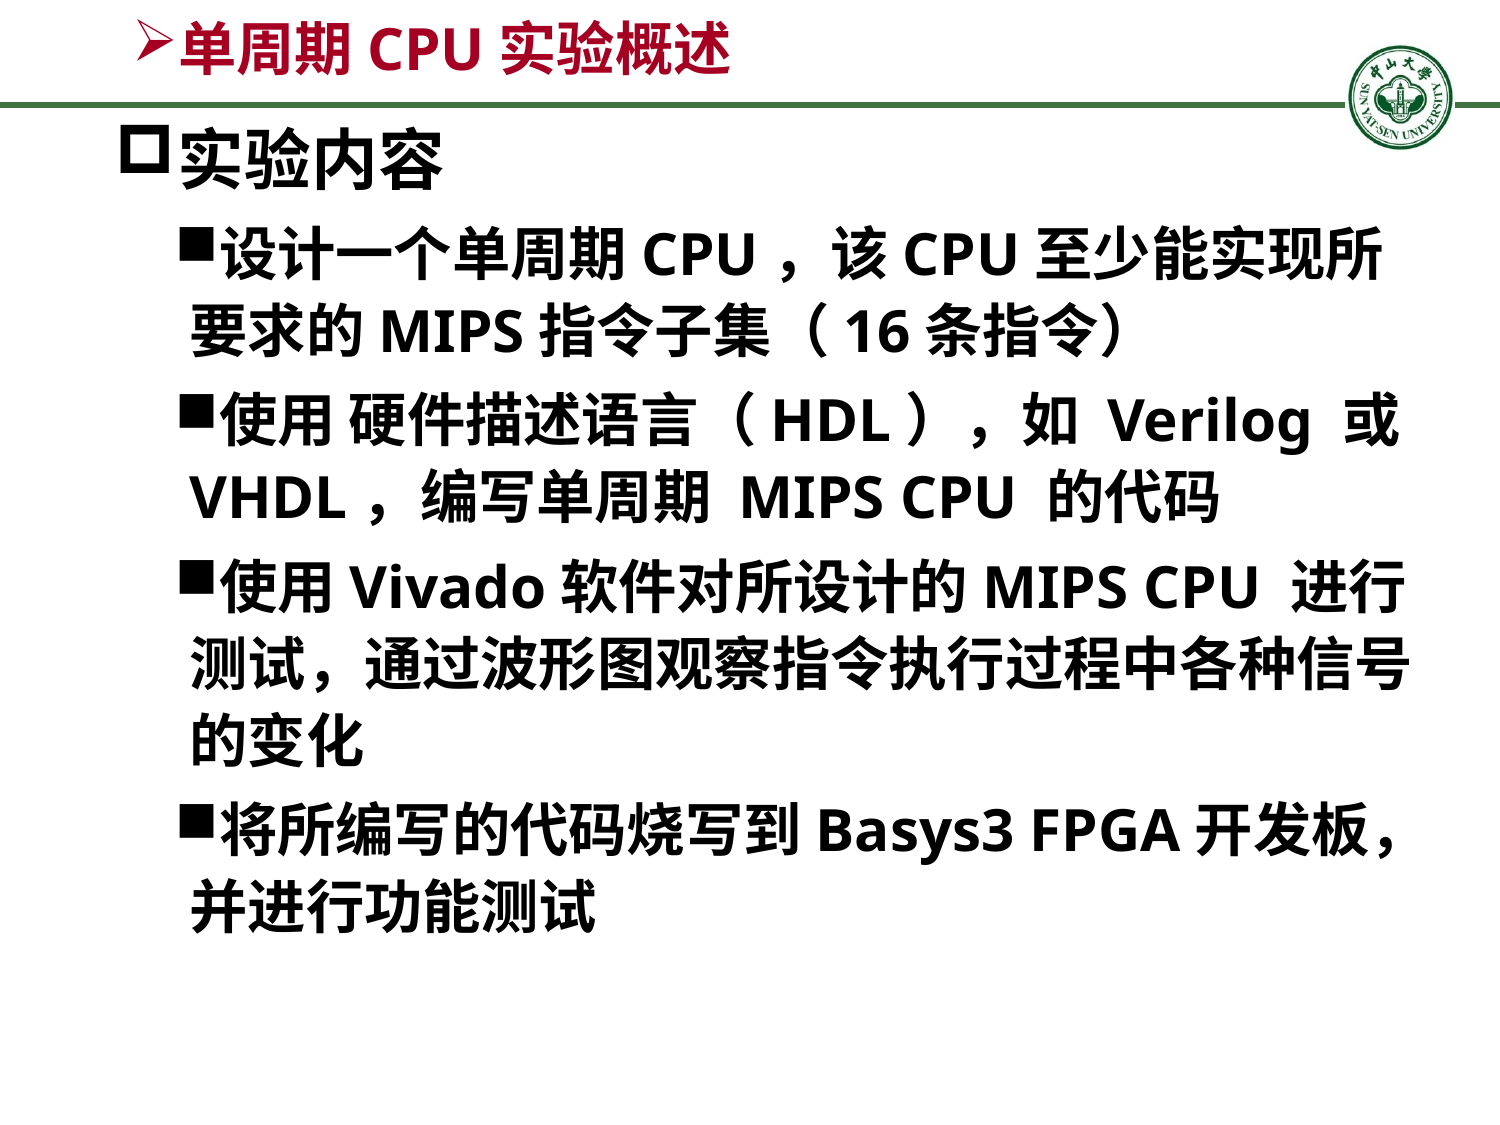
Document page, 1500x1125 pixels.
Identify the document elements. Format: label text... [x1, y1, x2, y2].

picture [1345, 42, 1455, 152]
list 实验内容 设计一个单周期CPU，该CPU至少能实现所要求的MIPS指令子集（16条指令） 使用 硬件描述语言（HDL），如 Verilog 或 VHDL，编写单周期 MIPS CPU 的代码 使用Vivado软件对所设计的MIPS CPU 进行测试，通过波形图观察指令执行过程中各种信号的变化 将所编写的代码烧写到Basys3 FPGA开发板，并进行功能测试 [105, 105, 1442, 1041]
title 单周期CPU实验概述 [116, 30, 844, 91]
